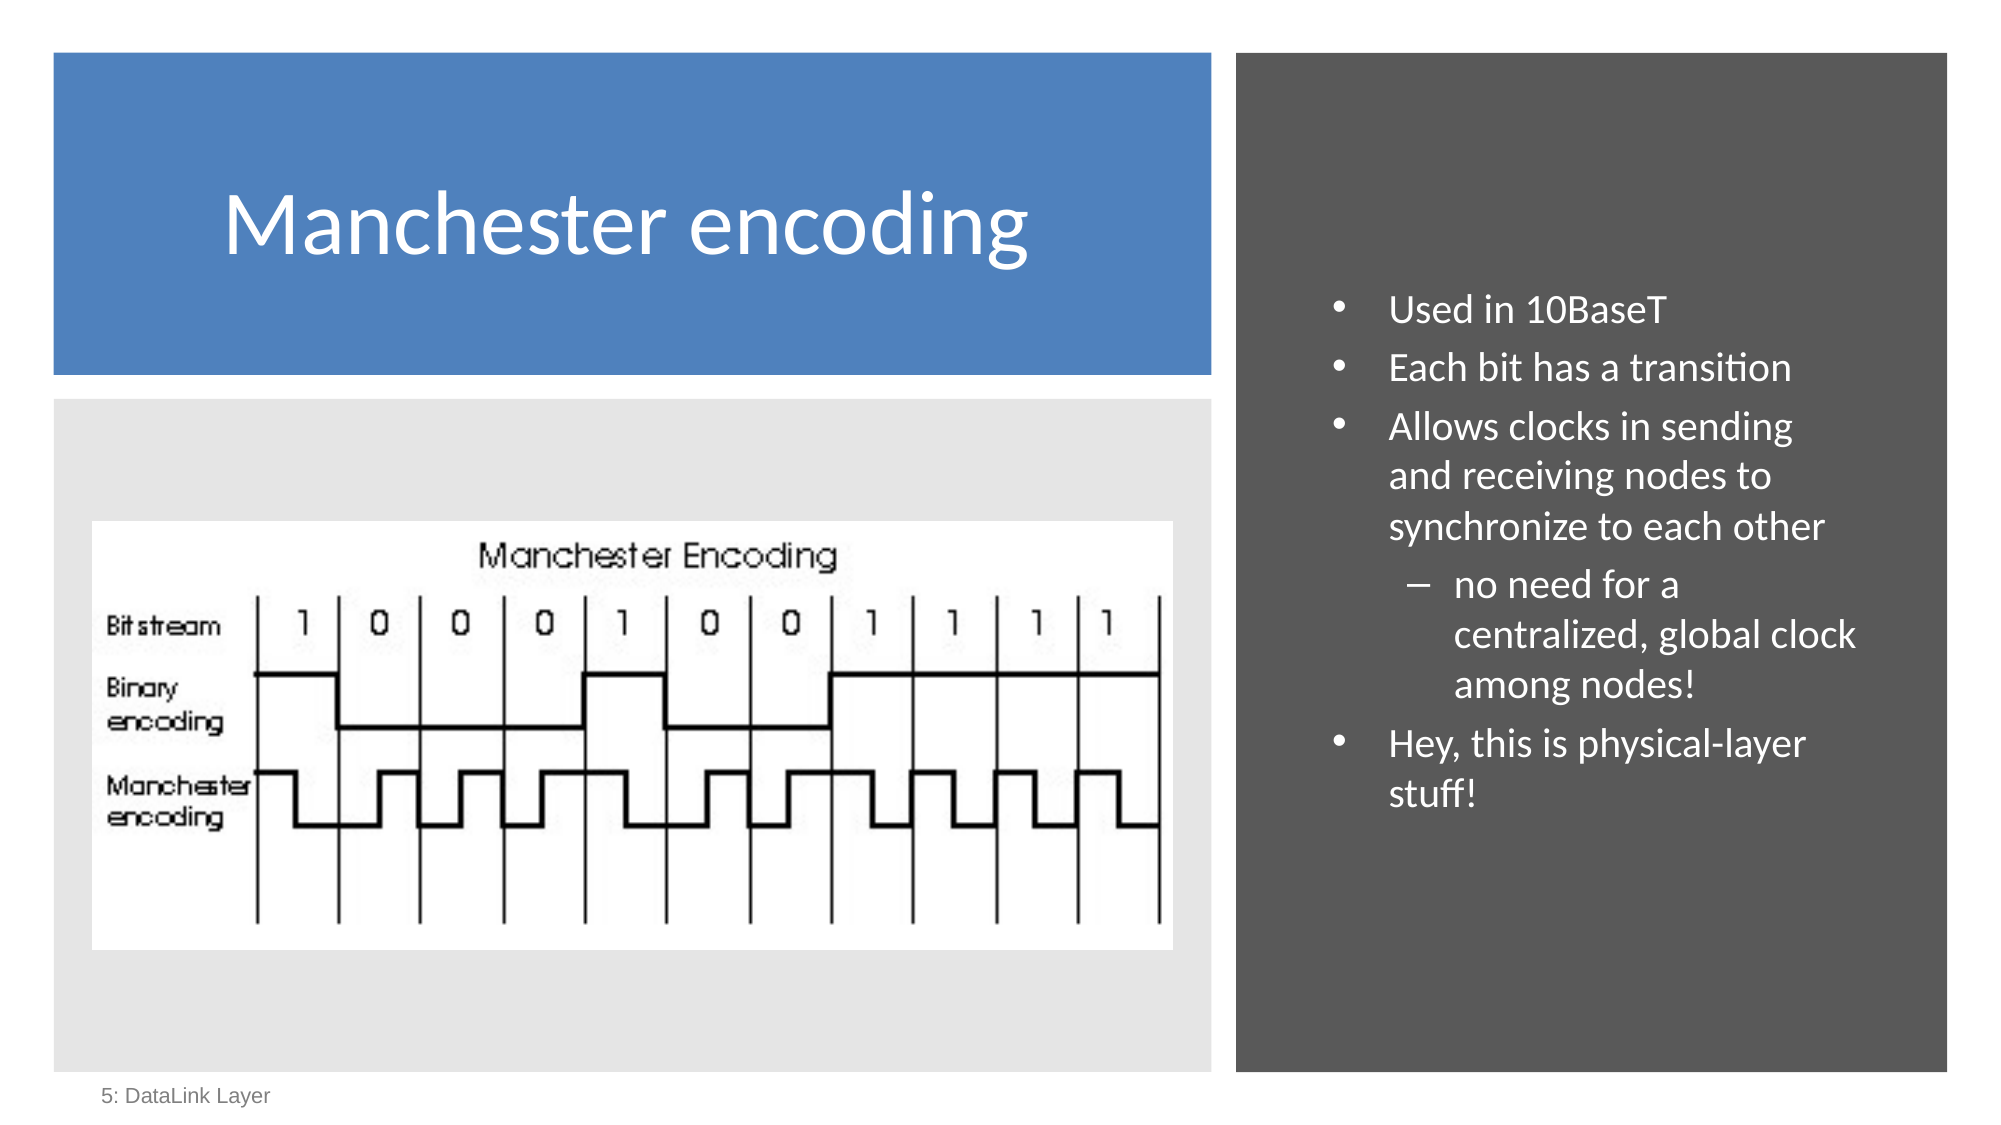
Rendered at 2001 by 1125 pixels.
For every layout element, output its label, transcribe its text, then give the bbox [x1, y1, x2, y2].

title Manchester encoding [85, 84, 1168, 352]
list Used in 10BaseT Each bit has a transition Allows clocks in sending and receiving nodes to synchronize to each other no need for a centralized, global clock among nodes! Hey, this is physical-layer stuff! [1317, 150, 1879, 947]
text_box [52, 397, 1214, 1074]
text_box [1234, 51, 1949, 1074]
picture [92, 521, 1173, 950]
text_box [52, 51, 1214, 377]
footer 5: DataLink Layer [85, 1072, 1168, 1117]
